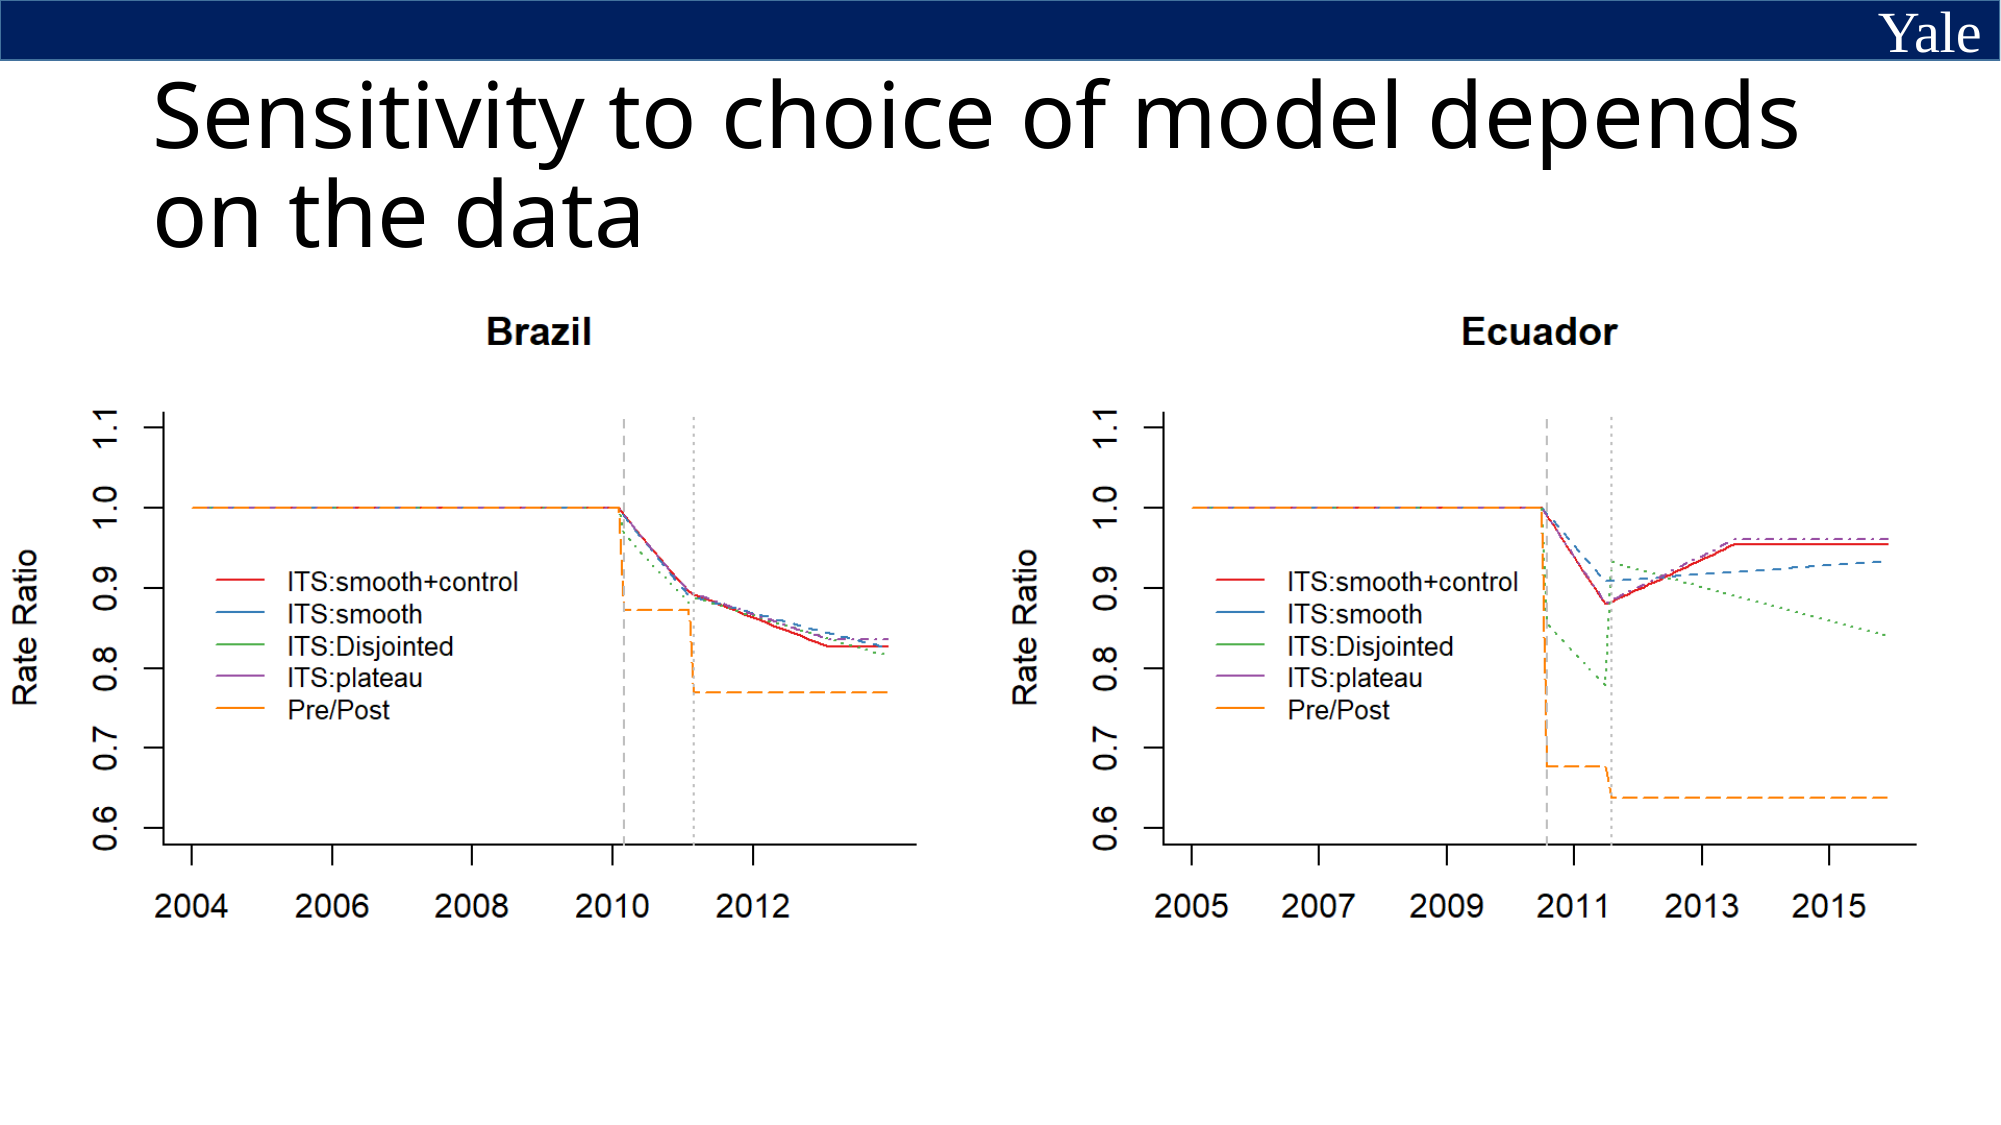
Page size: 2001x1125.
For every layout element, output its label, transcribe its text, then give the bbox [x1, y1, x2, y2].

title Sensitivity to choice of model depends on the data [137, 59, 1863, 248]
picture [0, 248, 2000, 1049]
